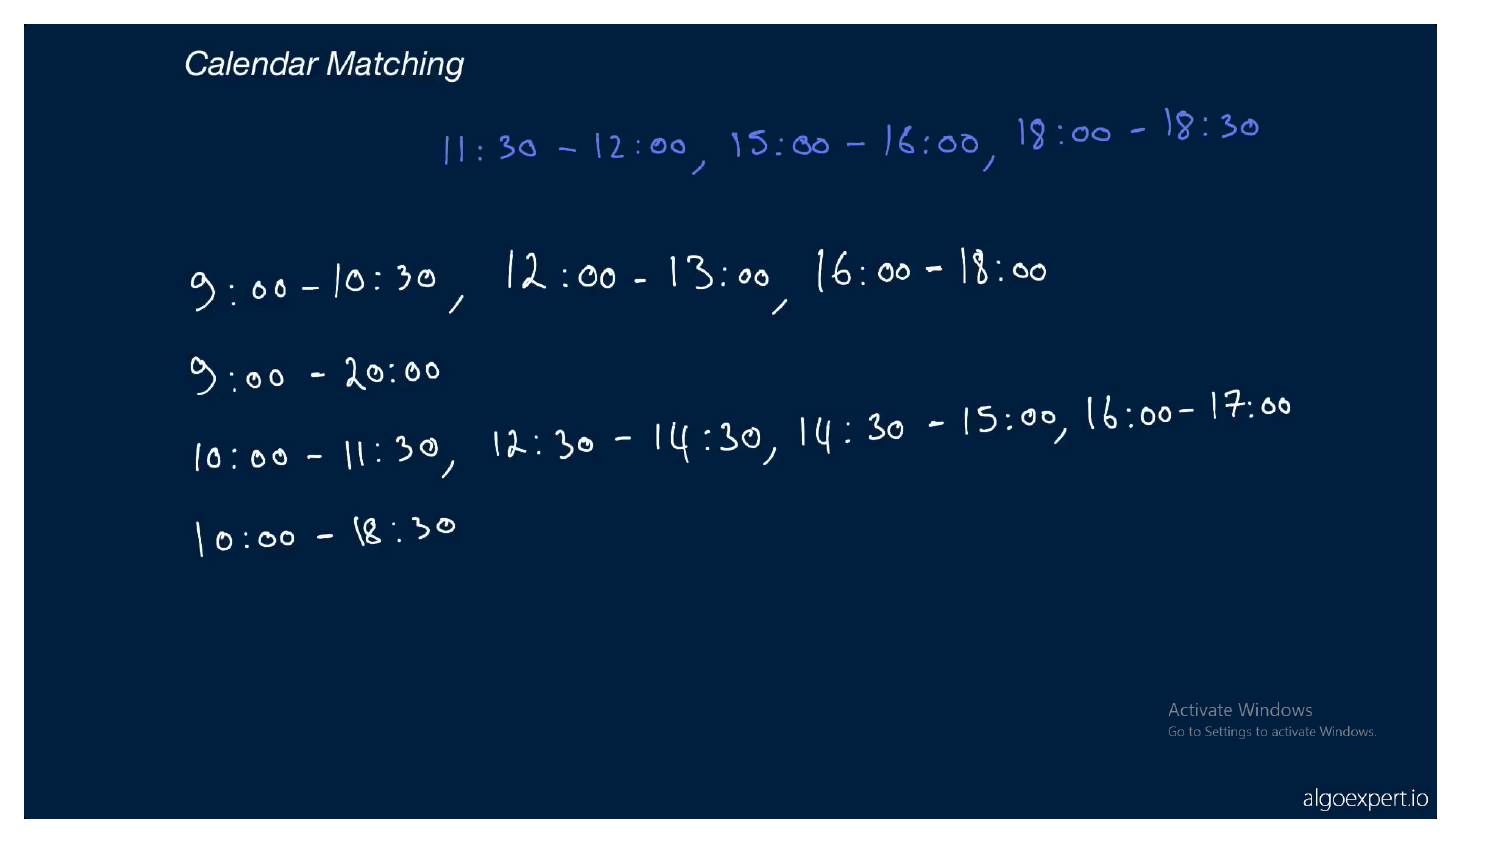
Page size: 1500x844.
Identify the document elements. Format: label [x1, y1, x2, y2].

picture [24, 24, 1437, 819]
